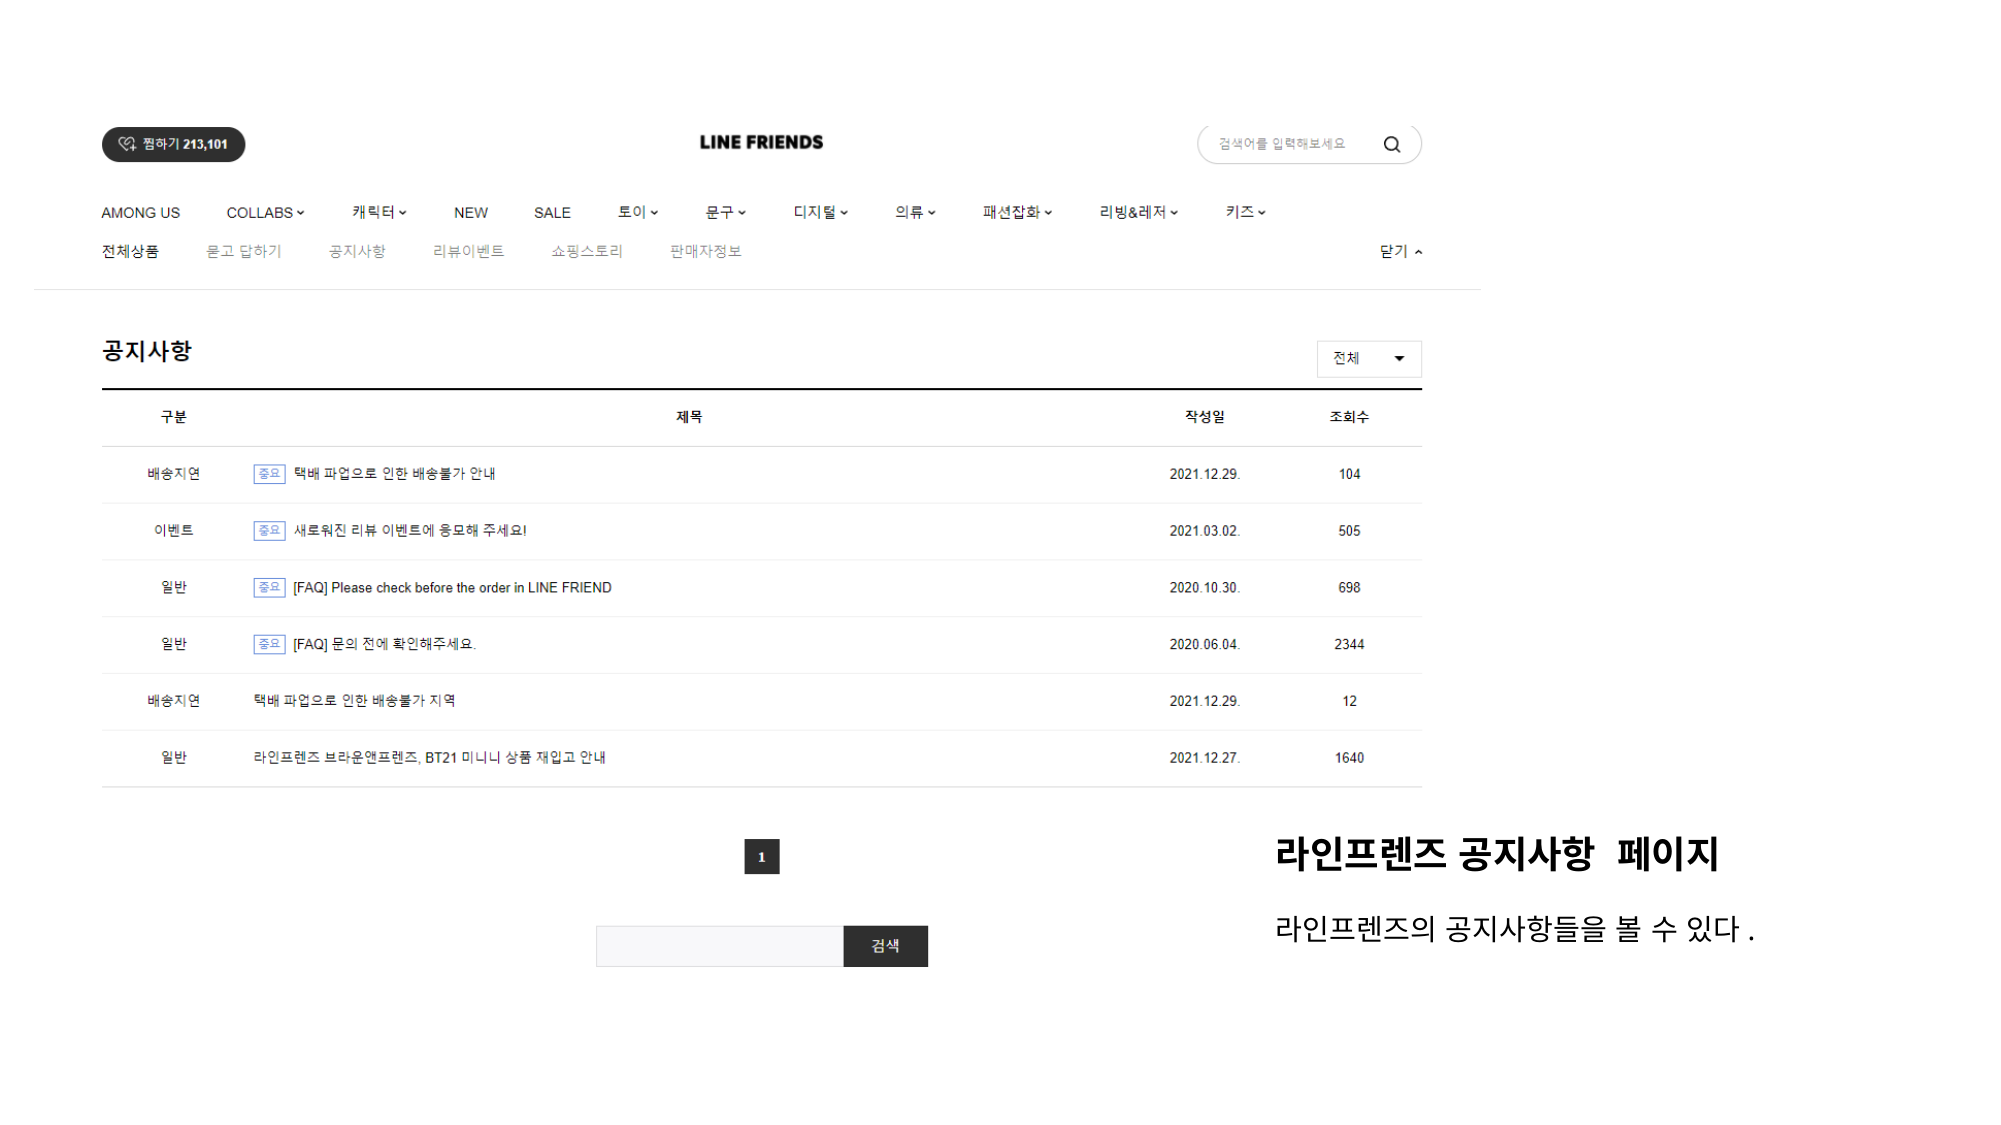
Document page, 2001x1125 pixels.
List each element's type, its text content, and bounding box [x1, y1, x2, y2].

picture [34, 126, 1482, 999]
text_box 라인프렌즈 공지사항 페이지 라인프렌즈의 공지사항들을 볼 수 있다. [1482, 823, 1771, 954]
